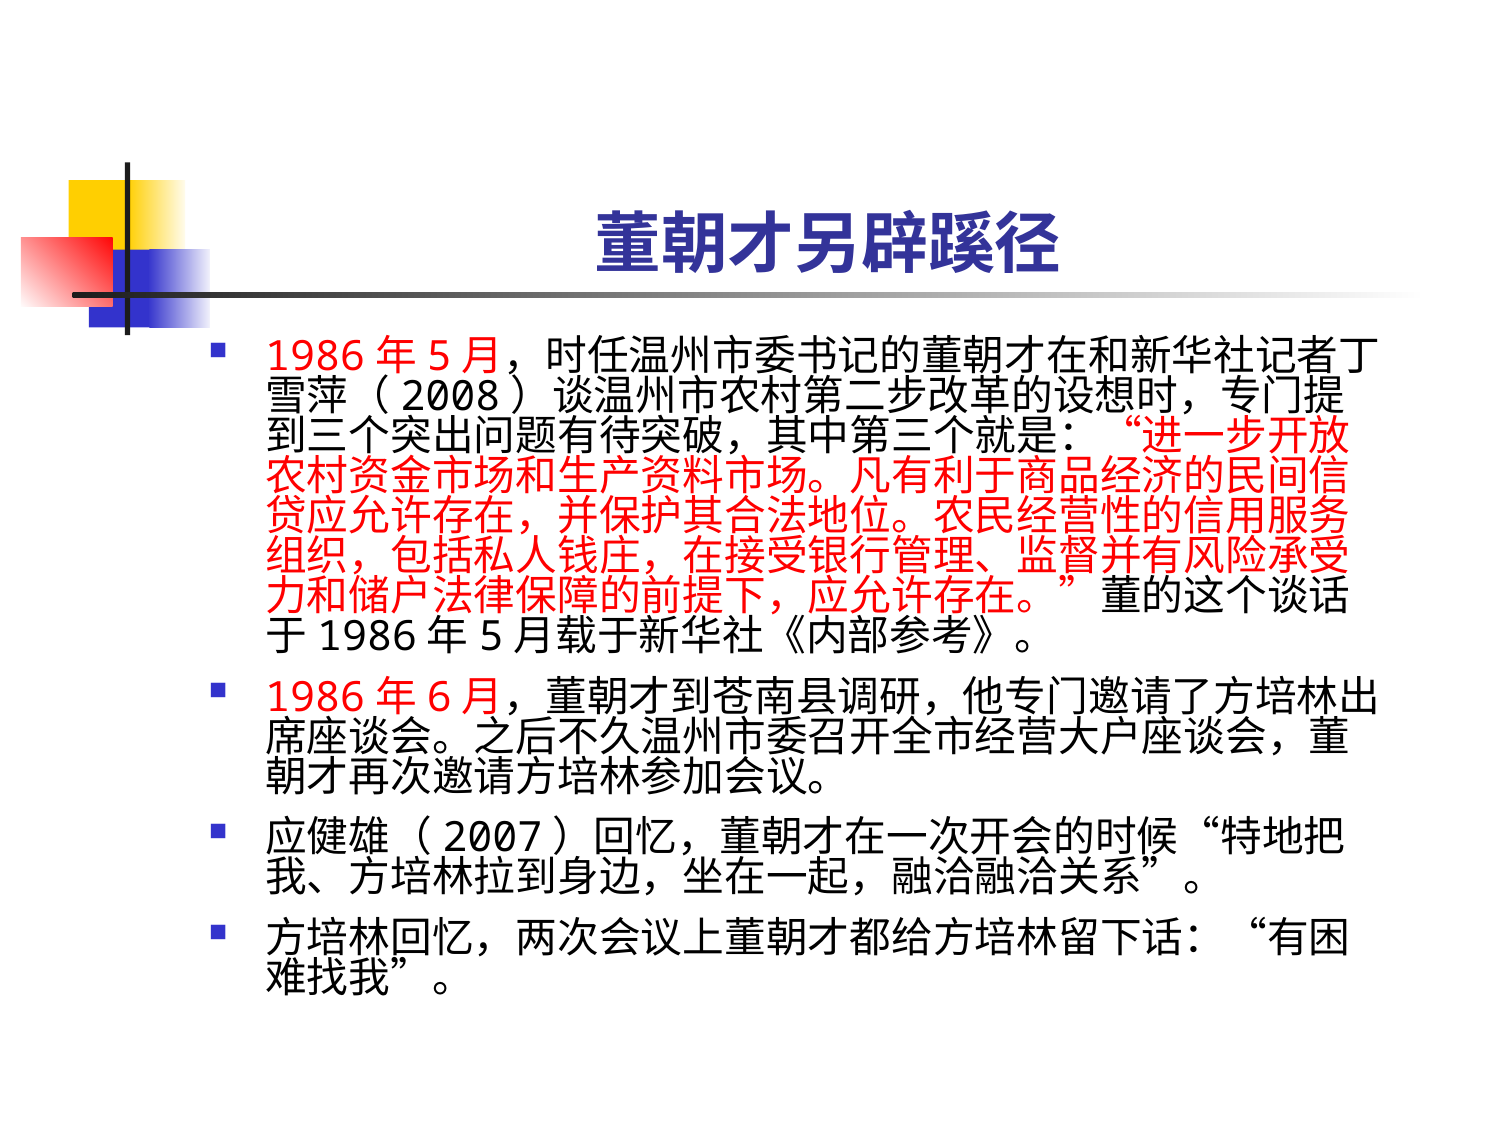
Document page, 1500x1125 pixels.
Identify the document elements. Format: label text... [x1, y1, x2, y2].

list 1986年5月，时任温州市委书记的董朝才在和新华社记者丁雪萍（2008）谈温州市农村第二步改革的设想时，专门提到三个突出问题有待突破，其中第三个就是：“进一步开放农村资金市场和生产资料市场。凡有利于商品经济的民间信贷应允许存在，并保护其合法地位。农民经营性的信用服务组织，包括私人钱庄，在接受银行管理、监督并有风险承受力和储户法律保障的前提下，应允许存在。”董的这个谈话于1986年5月载于新华社《内部参考》。 1986年6月，董朝才到苍南县调研，他专门邀请了方培林出席座谈会。之后不久温州市委召开全市经营大户座谈会，董朝才再次邀请方培林参加会议。 应健雄（2007）回忆，董朝才在一次开会的时候“特地把我、方培林拉到身边，坐在一起，融洽融洽关系”。 方培林回忆，两次会议上董朝才都给方培林留下话：“有困难找我”。 [193, 330, 1400, 1071]
title 董朝才另辟蹊径 [188, 101, 1468, 289]
